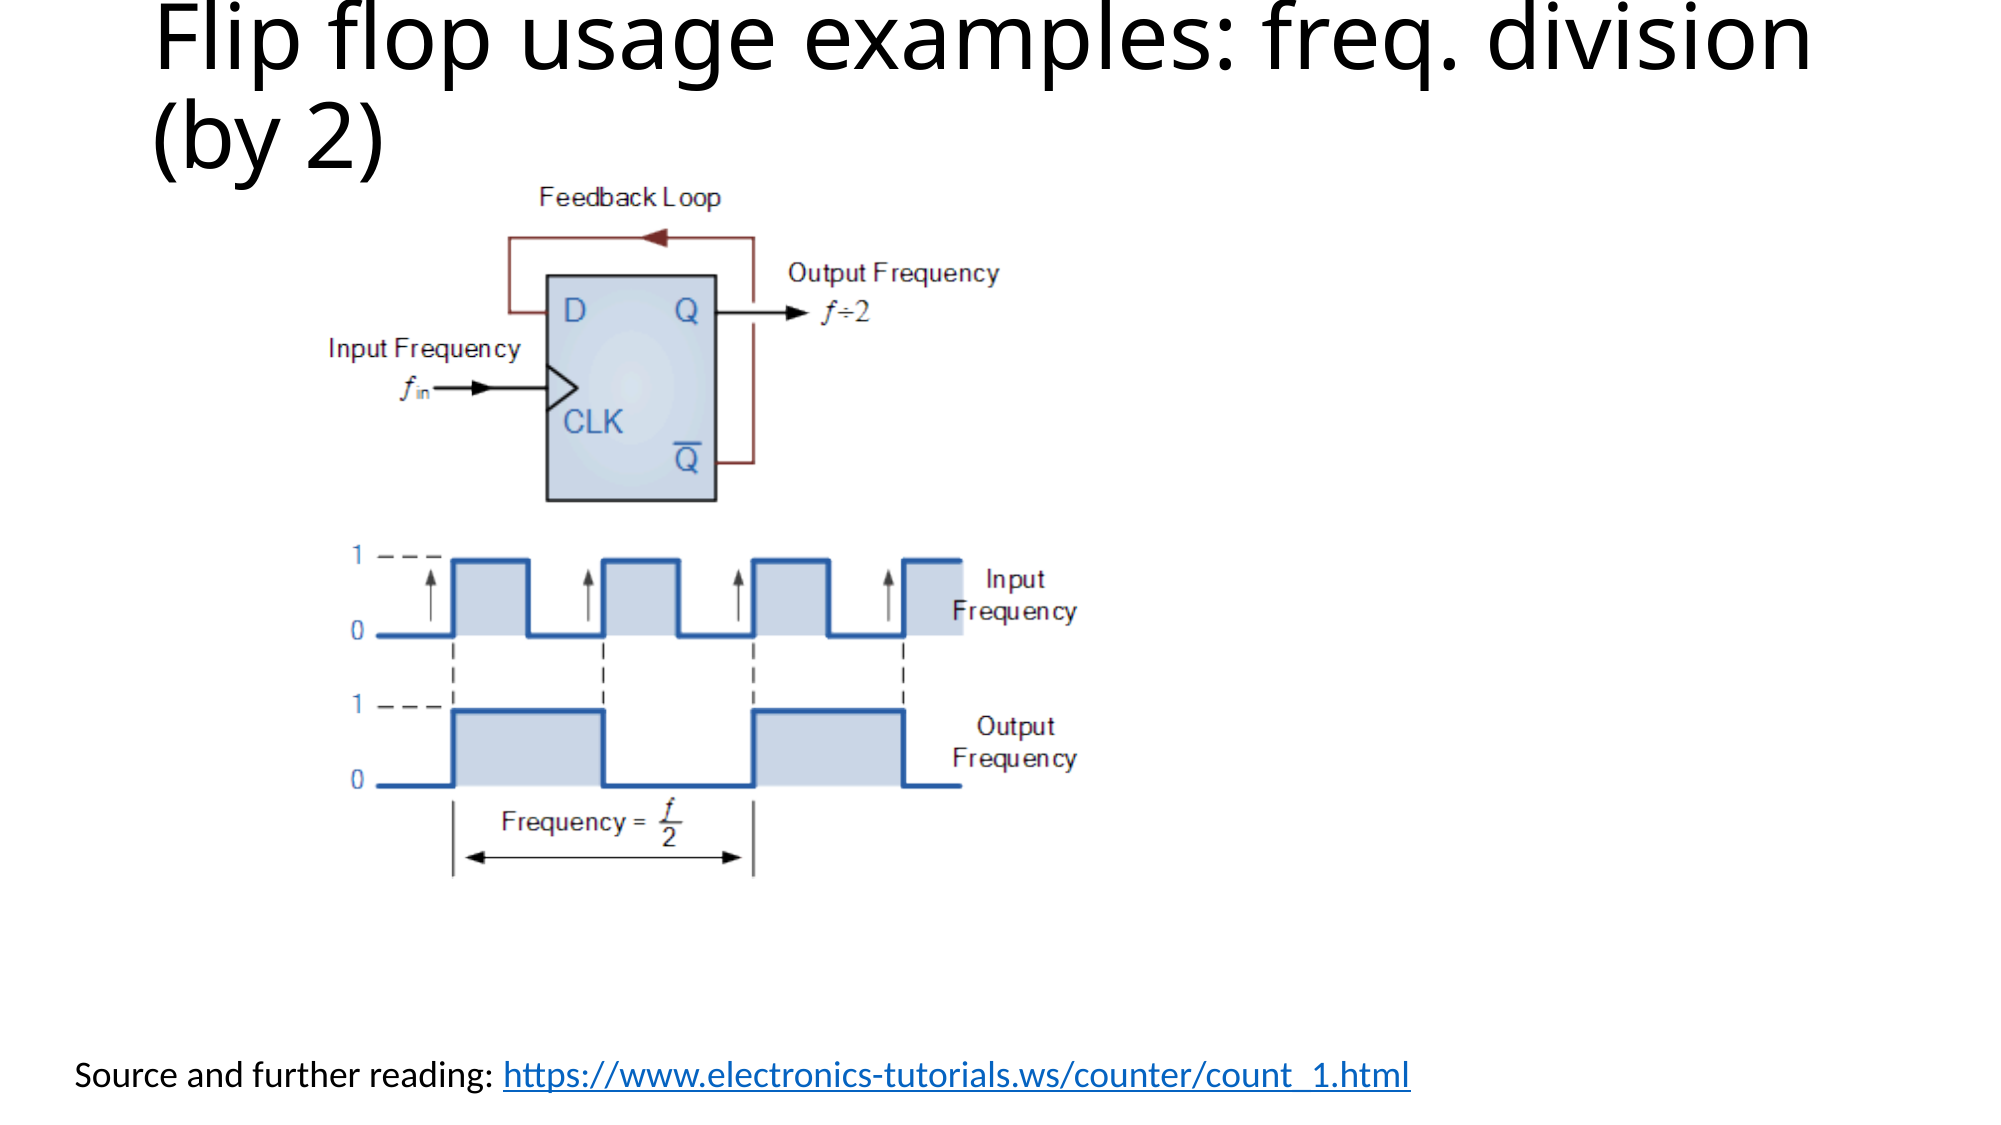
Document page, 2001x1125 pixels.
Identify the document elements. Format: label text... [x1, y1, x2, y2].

text_box Source and further reading: https://www.electronics-tutorials.ws/counter/count_1.html [59, 1042, 1434, 1103]
picture [329, 179, 1080, 879]
title Flip flop usage examples: freq. division (by 2) [137, 21, 1863, 158]
